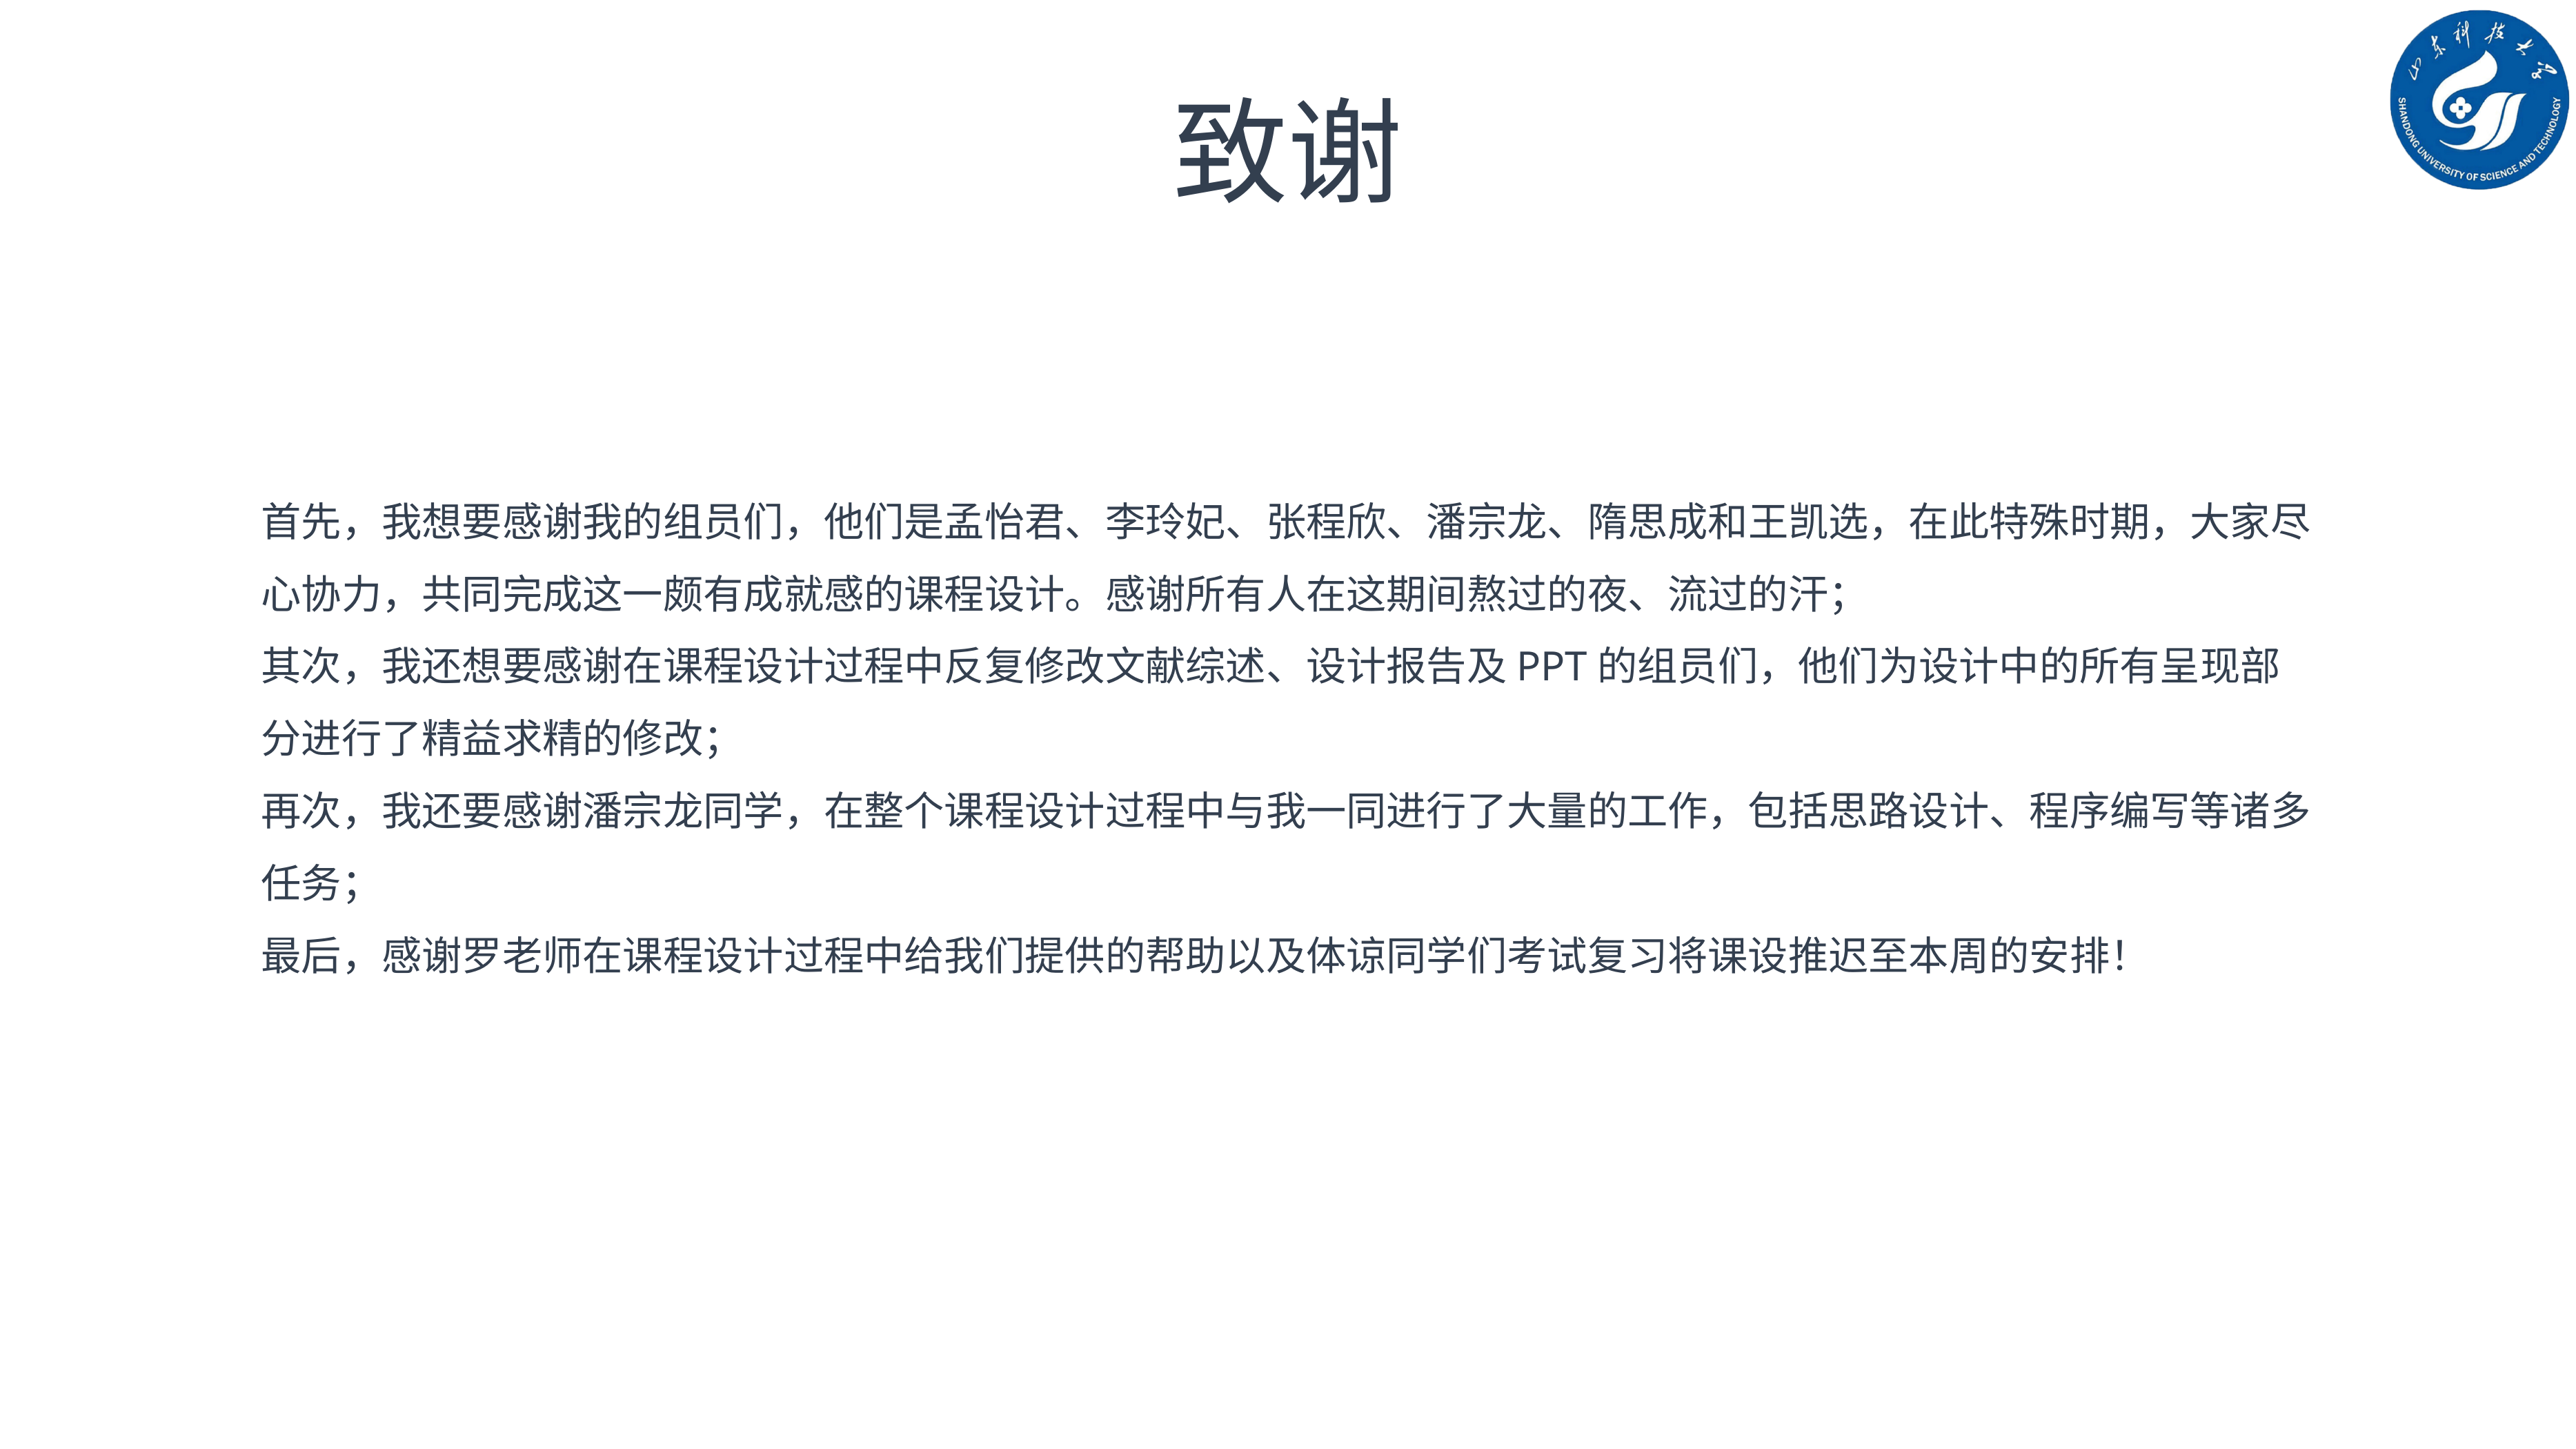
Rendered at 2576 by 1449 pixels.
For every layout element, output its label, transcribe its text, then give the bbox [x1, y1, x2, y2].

text_box 致谢 [1082, 74, 1493, 223]
picture [2380, 1, 2576, 199]
text_box 首先，我想要感谢我的组员们，他们是孟怡君、李玲妃、张程欣、潘宗龙、隋思成和王凯选，在此特殊时期，大家尽心协力，共同完成这一颇有成就感的课程设计。感谢所有人在这期间熬过的夜、流过的汗； 其次，我还想要感谢在课程设计过程中反复修改文献综述、设计报告及PPT的组员们，他们为设计中的所有呈现部分进行了精益求精的修改； 再次，我还要感谢潘宗龙同学，在整个课程设计过程中与我一同进行了大量的工作，包括思路设计、程序编写等诸多任务； 最后，感谢罗老师在课程设计过程中给我们提供的帮助以及体谅同学们考试复习将课设推迟至本周的安排！ [250, 466, 2325, 984]
